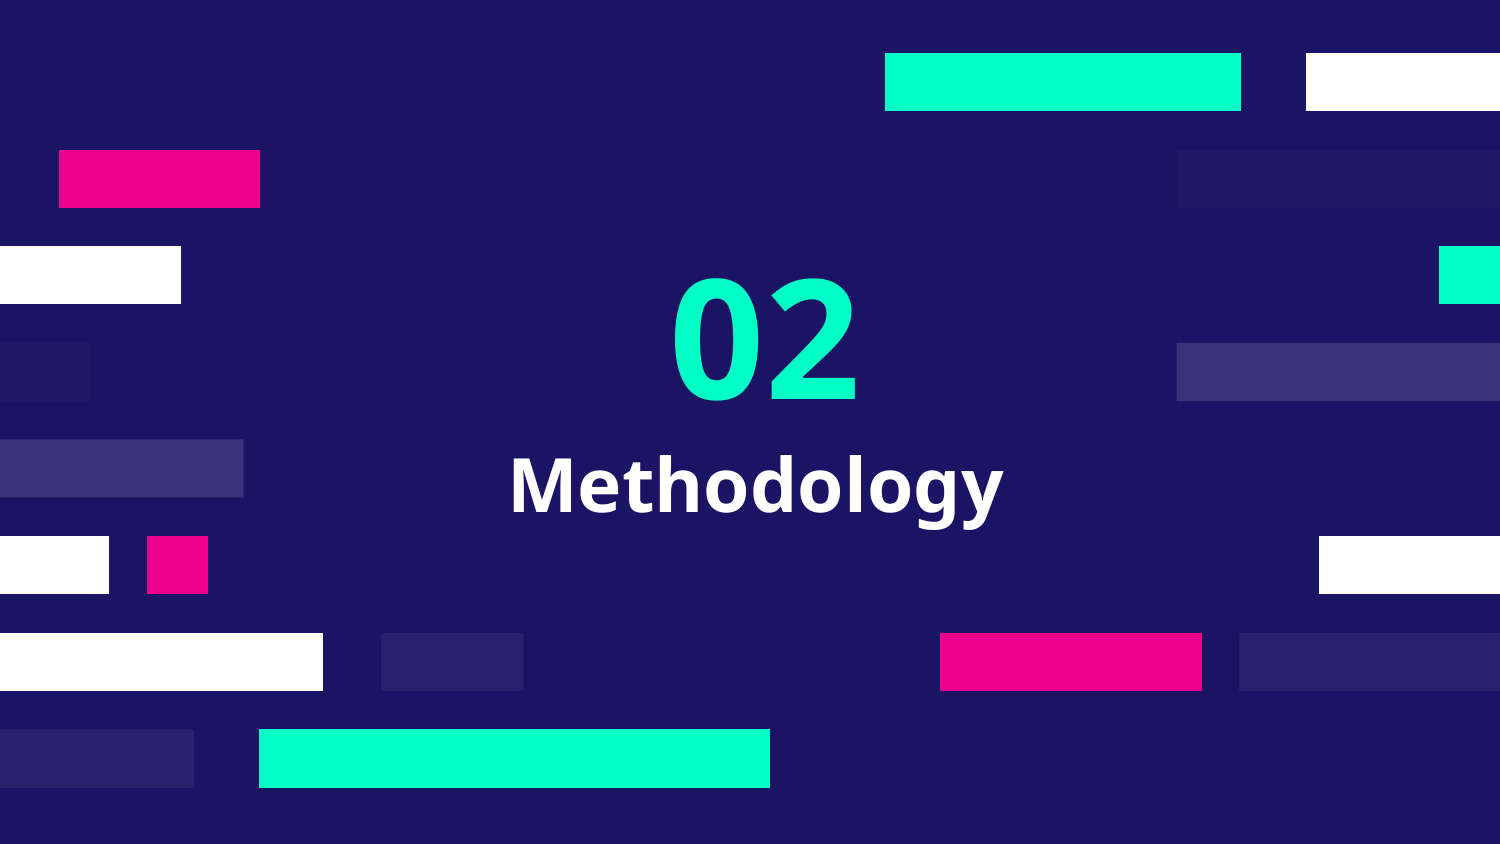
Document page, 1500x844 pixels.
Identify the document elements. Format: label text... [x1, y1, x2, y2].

text_box Methodology [74, 445, 1457, 519]
text_box 02 [74, 352, 1457, 434]
